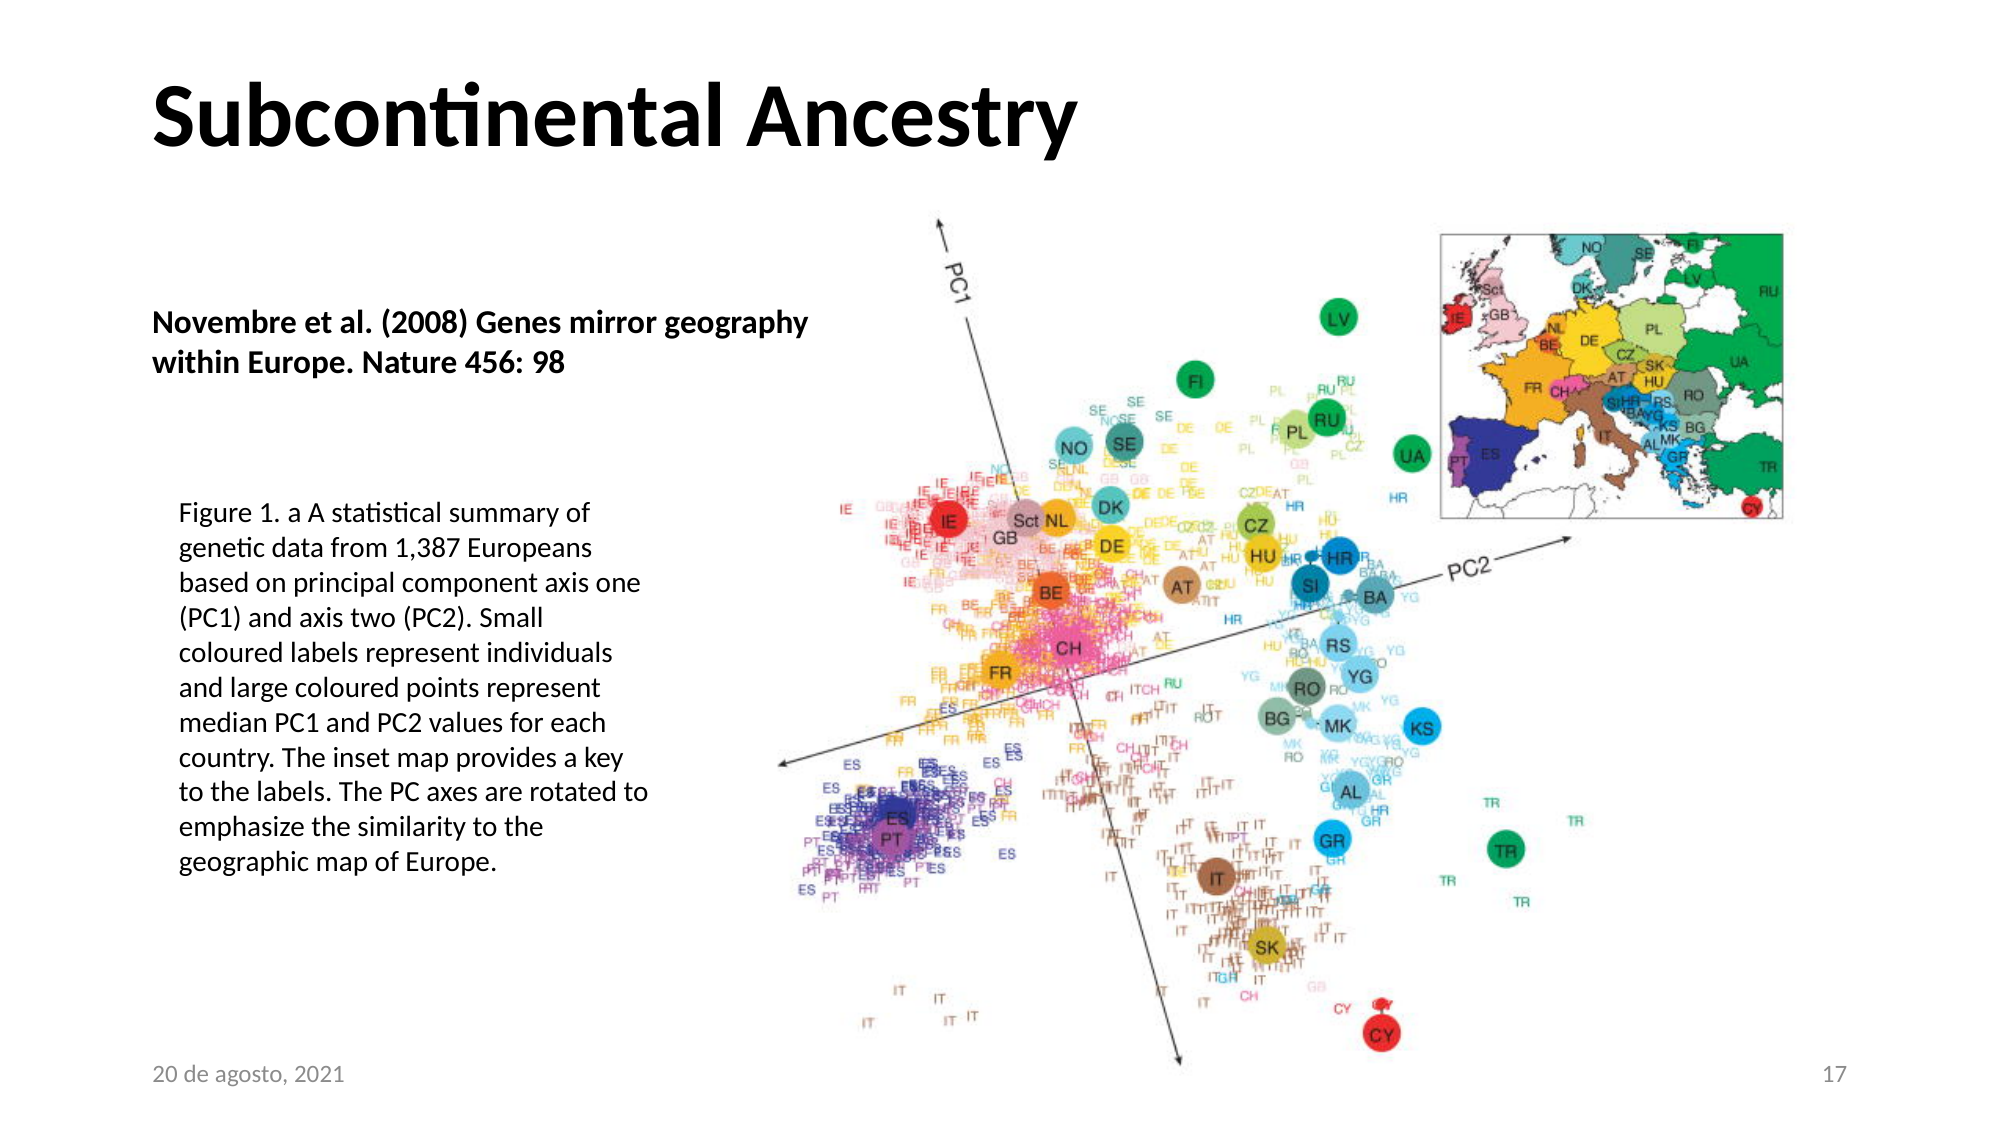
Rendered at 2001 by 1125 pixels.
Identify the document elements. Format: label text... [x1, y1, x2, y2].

slide_number 20 de agosto, 2021 [137, 1042, 588, 1103]
title Subcontinental Ancestry [137, 59, 1863, 278]
text_box Novembre et al. (2008) Genes mirror geography within Europe. Nature 456: 98 [137, 292, 712, 388]
slide_number 17 [1412, 1042, 1863, 1103]
text_box Figure 1. a A statistical summary of genetic data from 1,387 Europeans based on principal component axis one (PC1) and axis two (PC2). Small coloured labels represent individuals and large coloured points represent median PC1 and PC2 values for each country. The inset map provides a key to the labels. The PC axes are rotated to emphasize the similarity to the geographic map of Europe. [164, 485, 666, 886]
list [712, 198, 1801, 1084]
